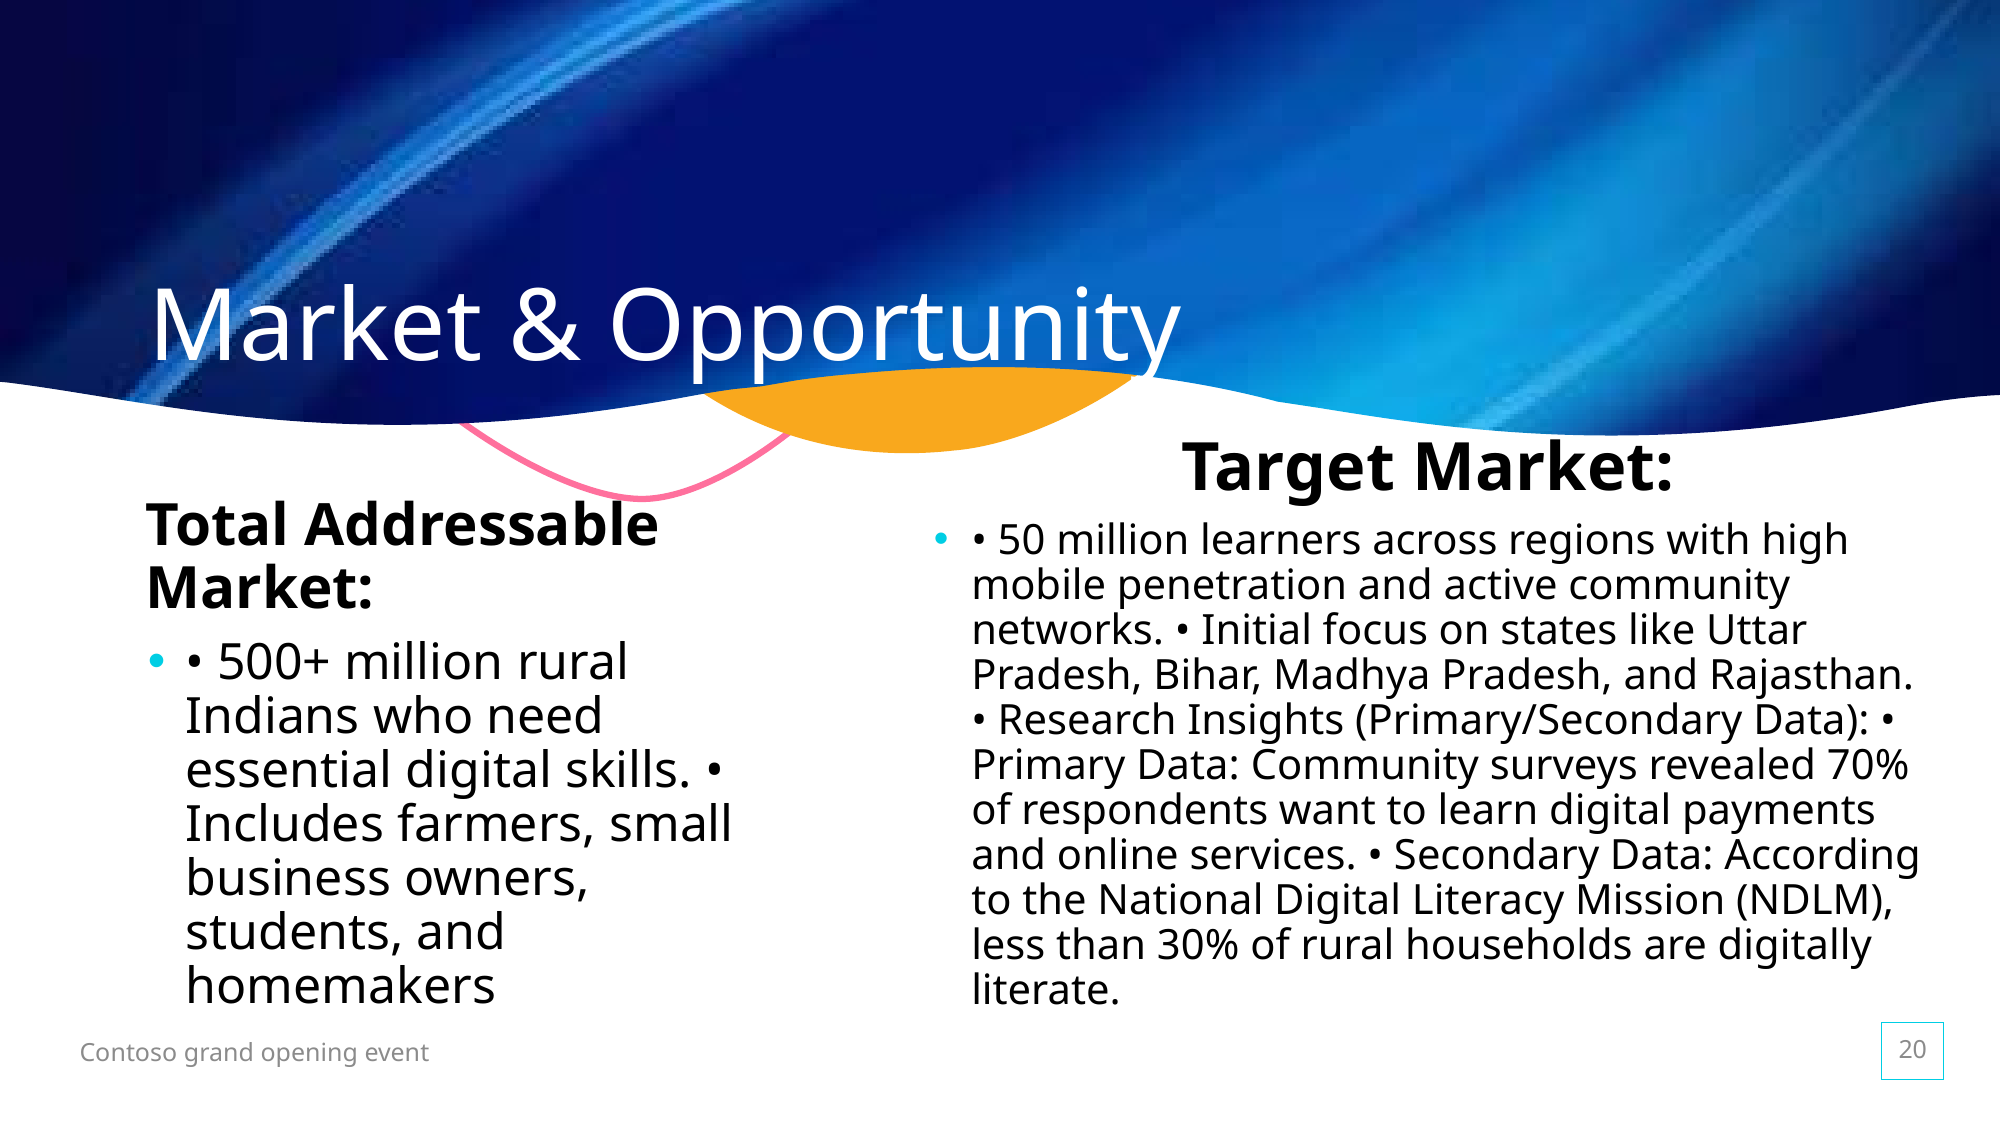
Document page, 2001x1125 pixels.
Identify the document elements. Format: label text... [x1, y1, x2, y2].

list • 50 million learners across regions with high mobile penetration and active community networks. • Initial focus on states like Uttar Pradesh, Bihar, Madhya Pradesh, and Rajasthan. • Research Insights (Primary/Secondary Data): • Primary Data: Community surveys revealed 70% of respondents want to learn digital payments and online services. • Secondary Data: According to the National Digital Literacy Mission (NDLM), less than 30% of rural households are digitally literate. [918, 511, 1944, 989]
picture [0, 0, 2000, 436]
list Total Addressable Market: [130, 551, 908, 629]
list Target Market: [1166, 436, 1944, 511]
slide_number 20 [1881, 1022, 1944, 1080]
footer Contoso grand opening event [64, 1030, 467, 1076]
list • 500+ million rural Indians who need essential digital skills. • Includes farmers, small business owners, students, and homemakers [132, 628, 771, 948]
